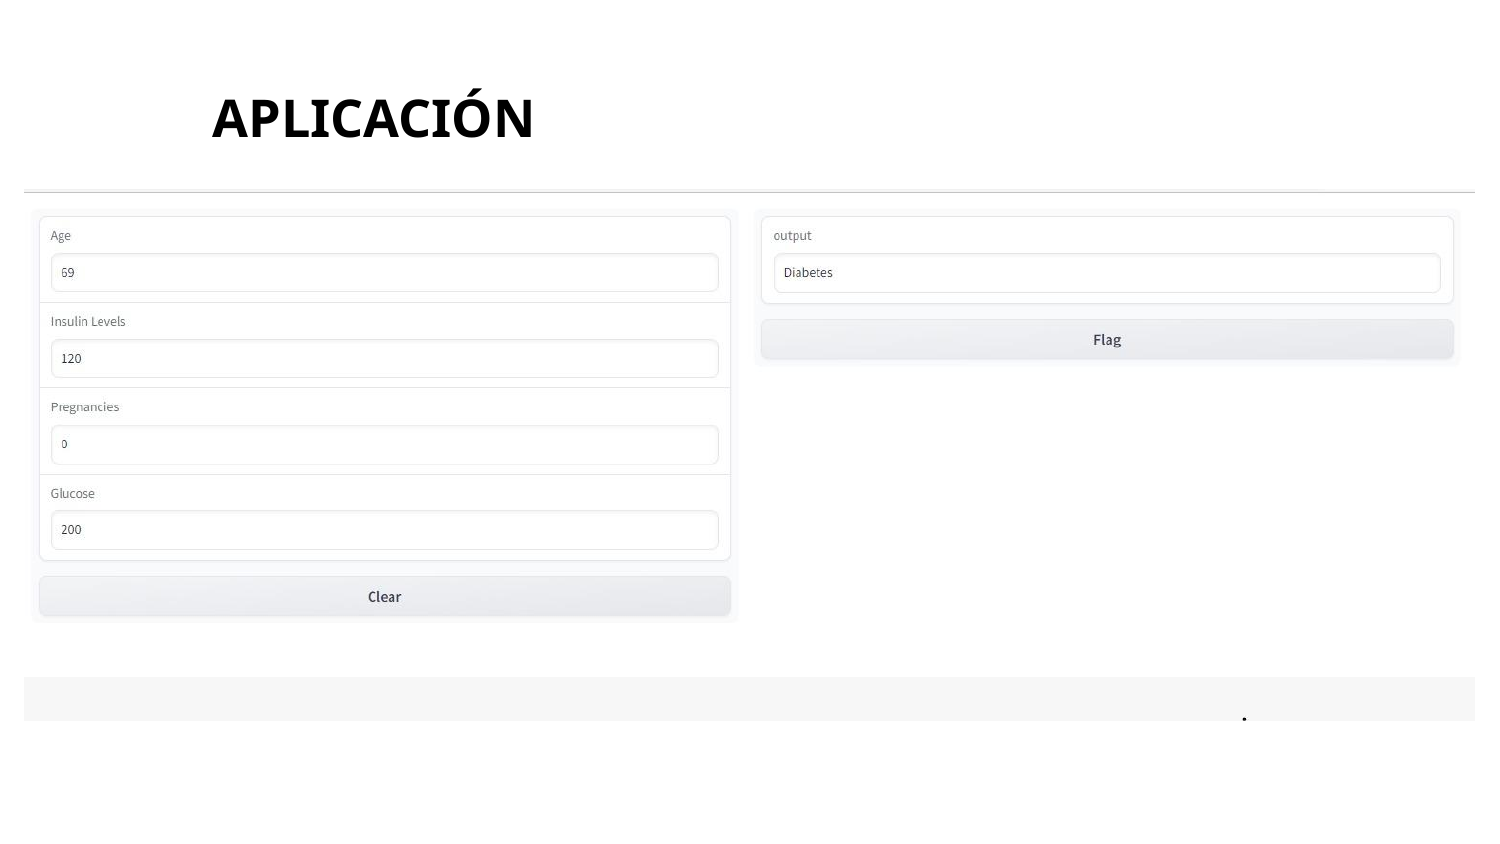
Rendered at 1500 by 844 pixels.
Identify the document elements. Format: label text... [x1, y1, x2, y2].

title APLICACIÓN [197, 70, 1303, 165]
picture [24, 189, 1476, 721]
